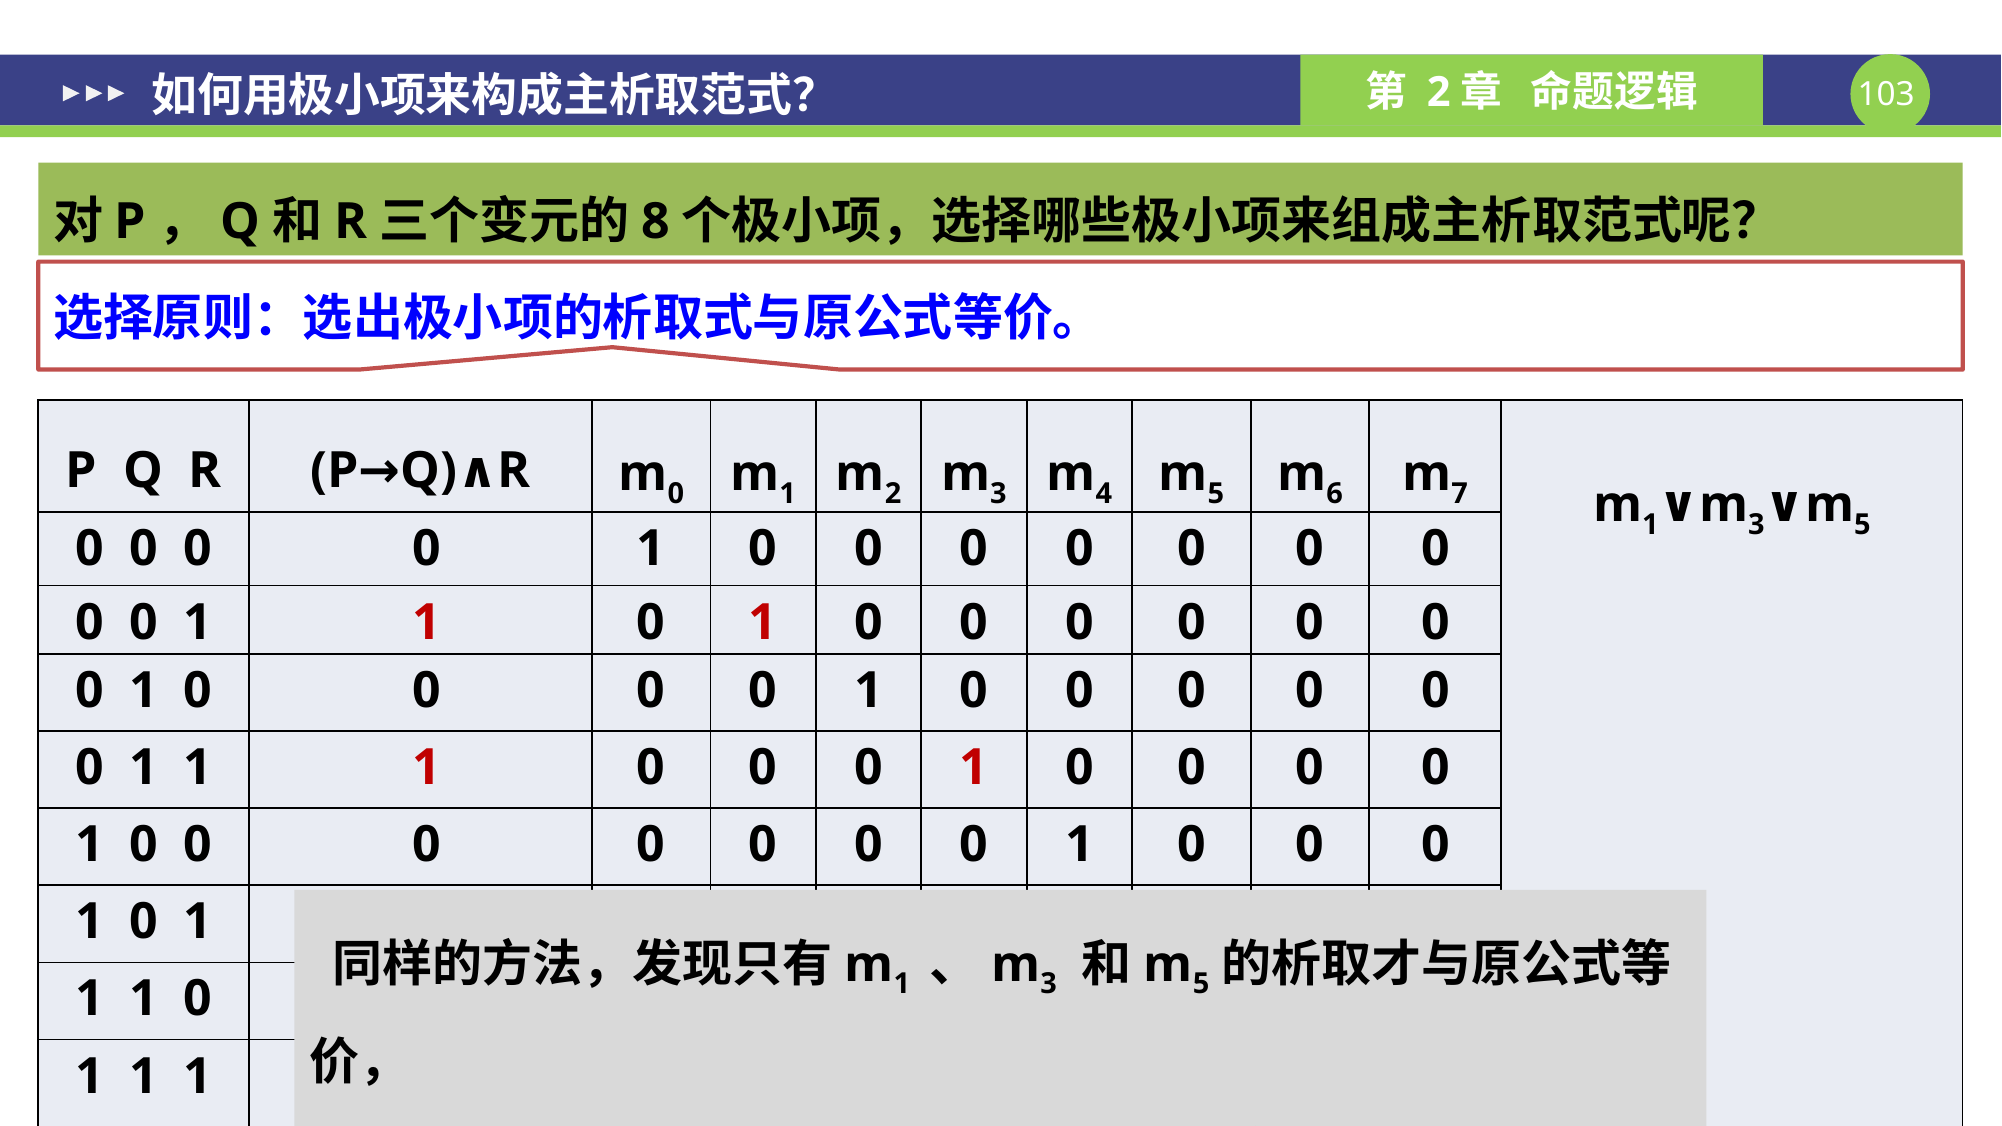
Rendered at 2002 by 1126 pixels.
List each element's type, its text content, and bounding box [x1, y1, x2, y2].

text_box 选择原则：选出极小项的析取式与原公式等价。 [36, 259, 1965, 372]
title 如何用极小项来构成主析取范式？ [131, 41, 1320, 145]
text_box 对P，Q和R三个变元的8个极小项，选择哪些极小项来组成主析取范式呢？ [38, 162, 1963, 256]
